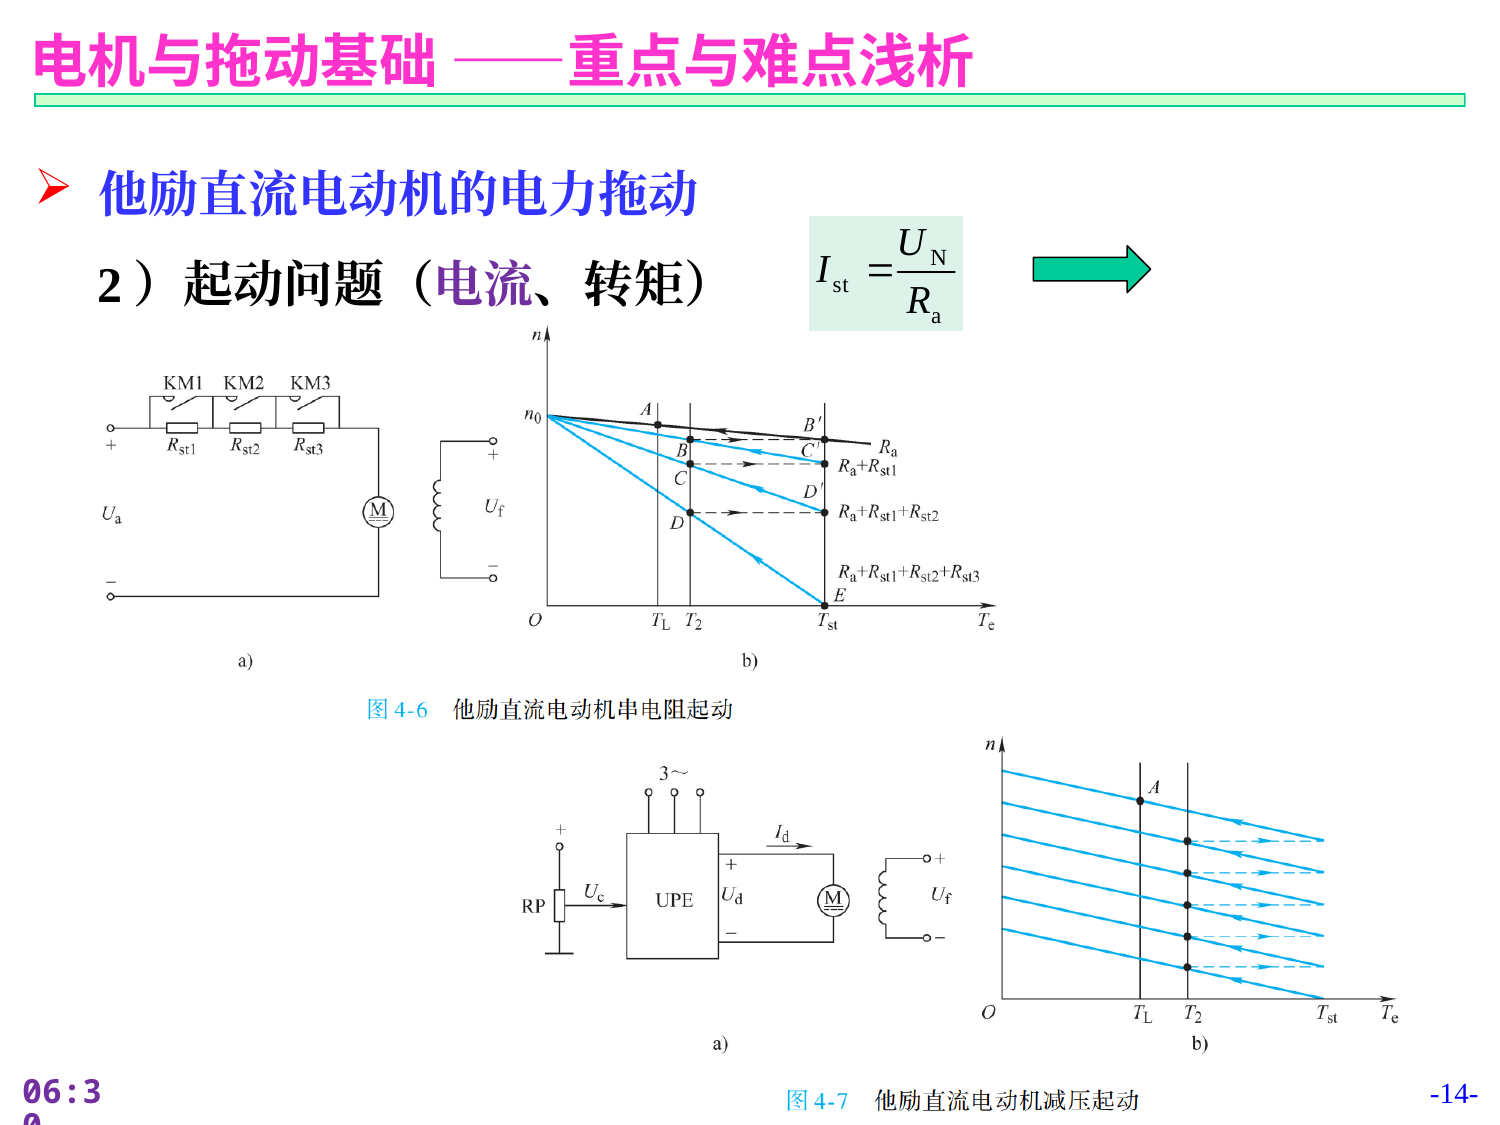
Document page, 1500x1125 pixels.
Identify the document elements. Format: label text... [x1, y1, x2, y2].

slide_number -14- [1403, 1066, 1495, 1125]
picture [519, 735, 1403, 1118]
text_box 他励直流电动机的电力拖动 2）起动问题（电流、转矩） [19, 125, 1483, 501]
picture [76, 318, 1011, 728]
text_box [808, 215, 963, 331]
text_box [1033, 245, 1151, 293]
